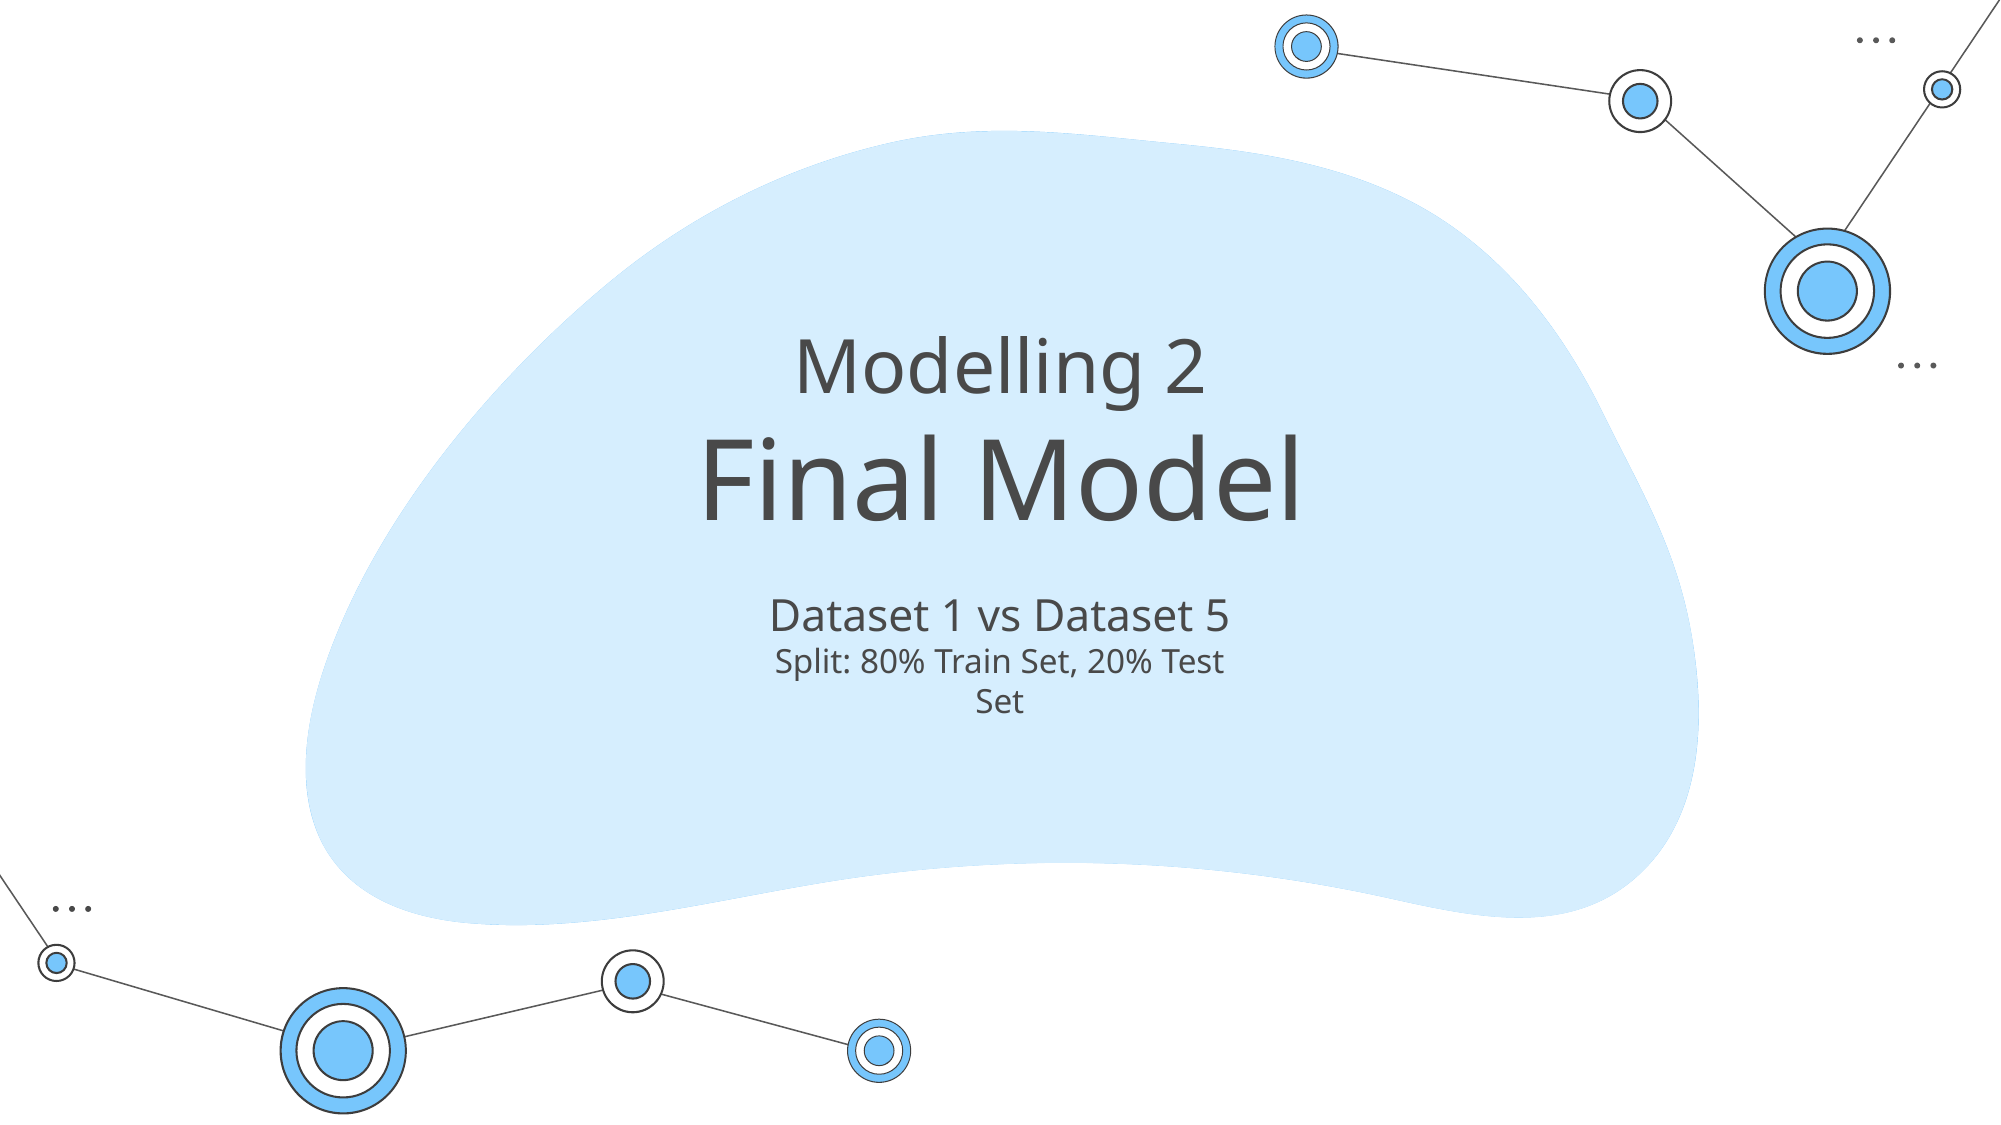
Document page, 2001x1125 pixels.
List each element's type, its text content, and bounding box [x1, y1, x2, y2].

title Modelling 2 Final Model [574, 222, 1428, 639]
subtitle Dataset 1 vs Dataset 5 Split: 80% Train Set, 20% Test Set [750, 571, 1250, 706]
